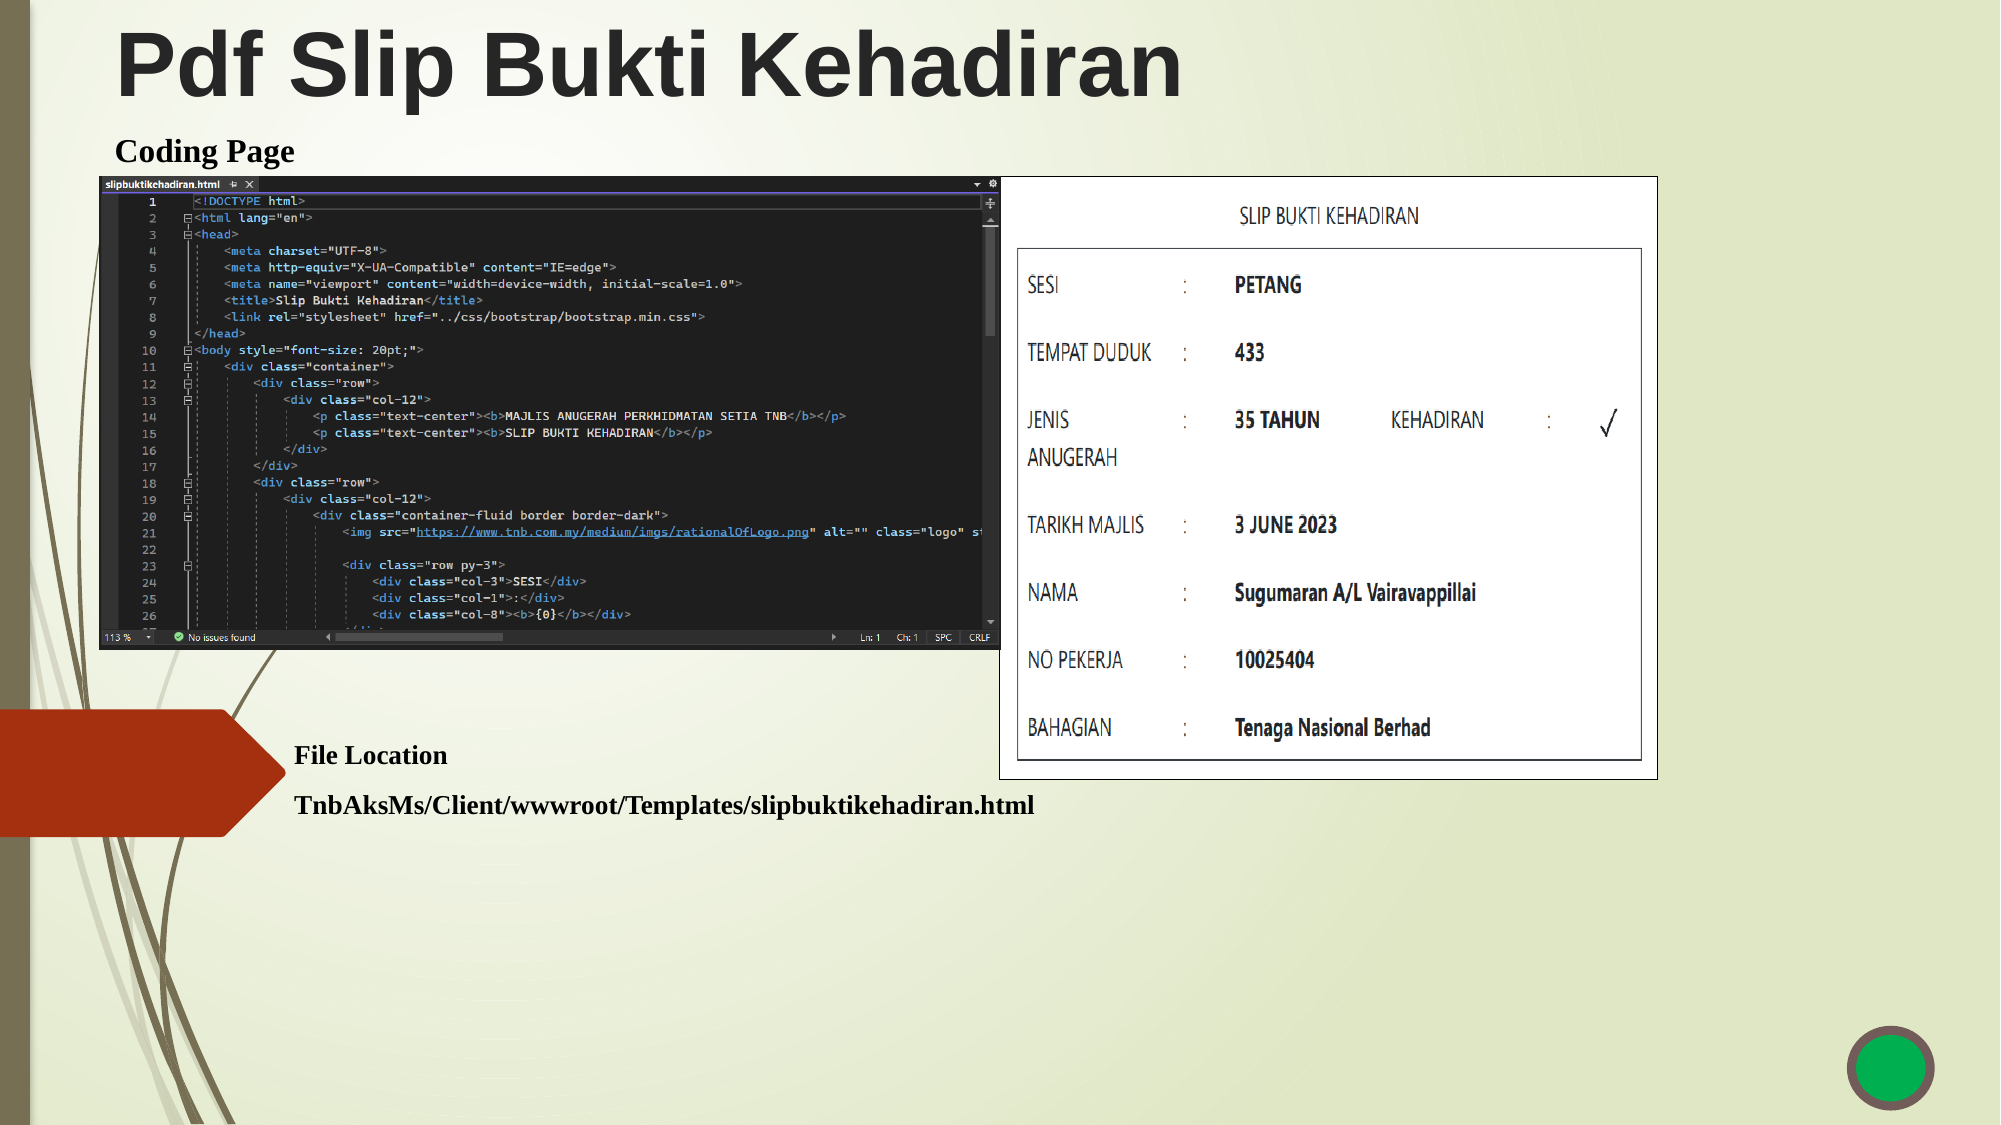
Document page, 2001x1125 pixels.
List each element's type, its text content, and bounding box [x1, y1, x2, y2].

subtitle File Location TnbAksMs/Client/wwwroot/Templates/slipbuktikehadiran.html [279, 729, 1304, 828]
title Pdf Slip Bukti Kehadiran [100, 24, 2000, 122]
text_box [1846, 1025, 1935, 1111]
picture [98, 175, 1658, 780]
text_box Coding Page [99, 122, 914, 175]
